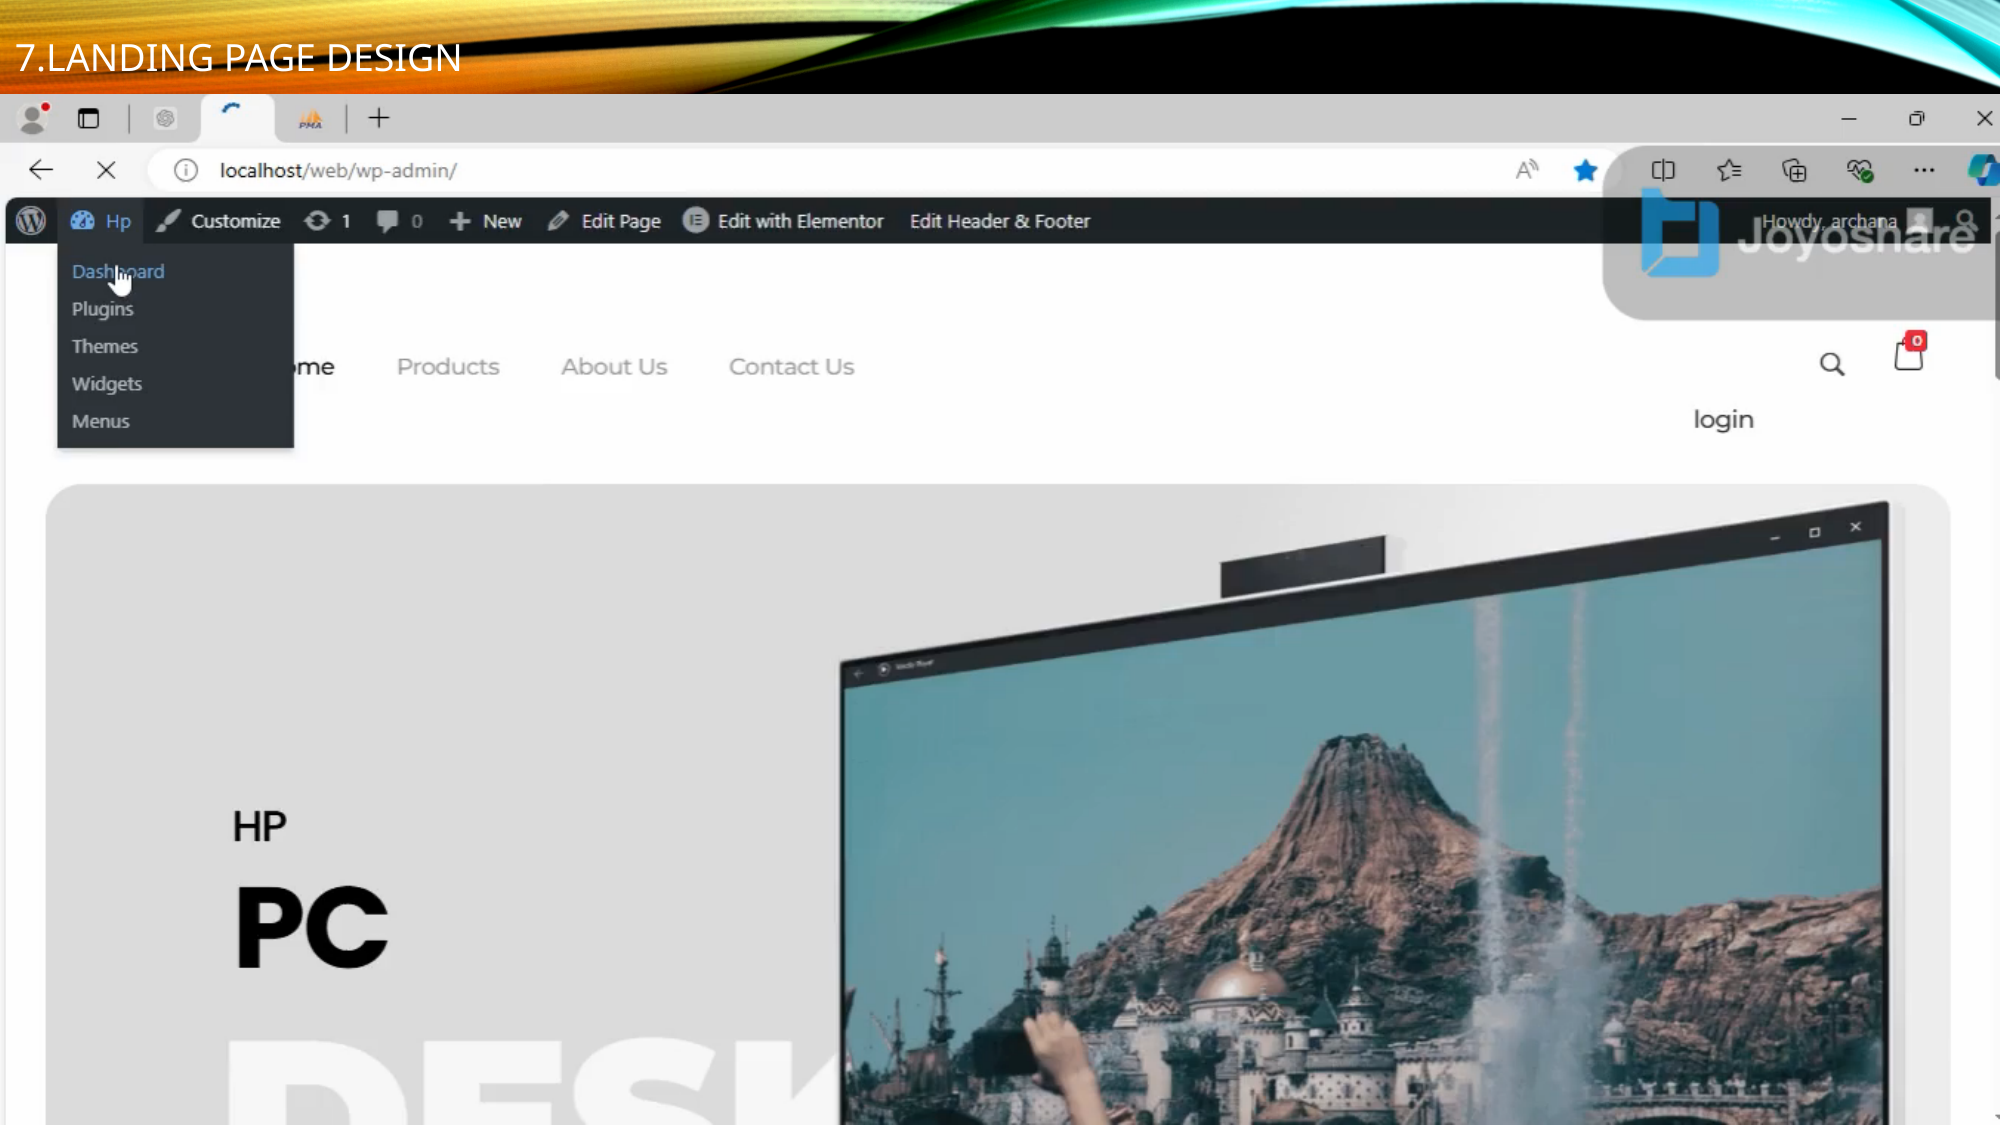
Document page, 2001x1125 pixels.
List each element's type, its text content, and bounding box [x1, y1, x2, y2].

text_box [0, 93, 2000, 1125]
text_box 7.LANDING PAGE DESIGN [0, 26, 690, 87]
picture [0, 0, 2000, 93]
